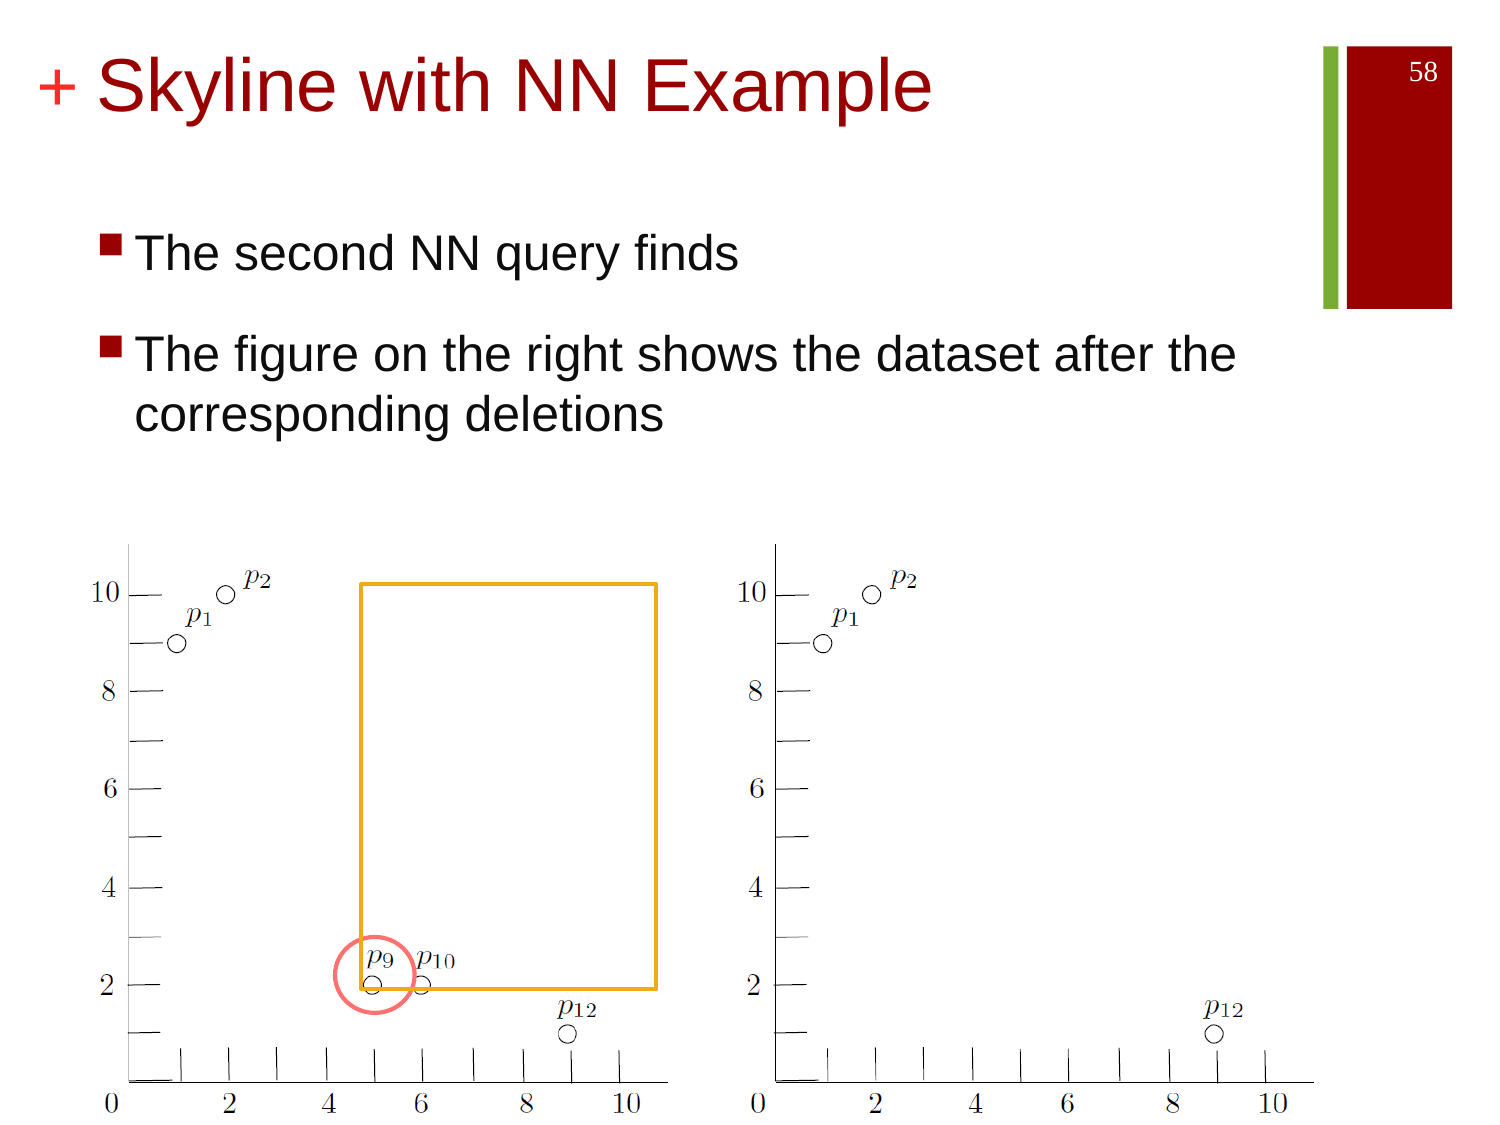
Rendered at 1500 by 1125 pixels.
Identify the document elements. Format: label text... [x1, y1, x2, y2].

slide_number 58 [1362, 39, 1454, 100]
picture [81, 528, 1322, 1125]
title Skyline with NN Example [81, 29, 1322, 213]
